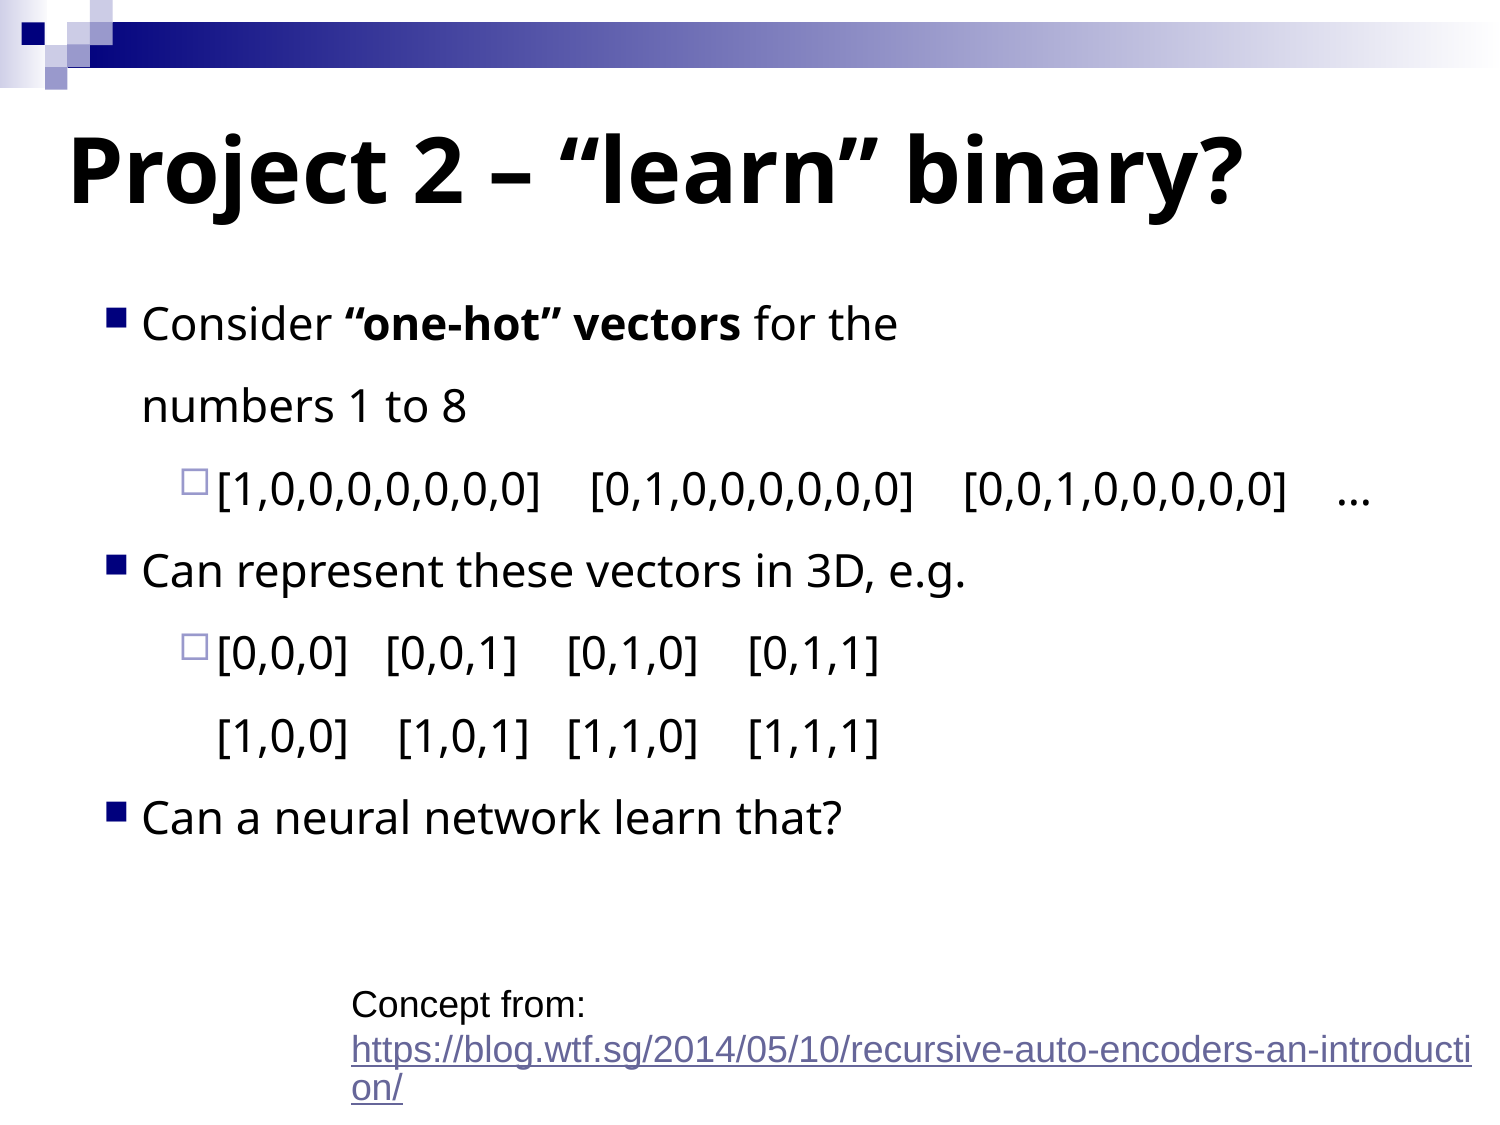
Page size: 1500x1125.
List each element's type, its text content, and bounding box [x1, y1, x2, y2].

text_box Concept from: https://blog.wtf.sg/2014/05/10/recursive-auto-encoders-an-introduction/ [335, 999, 1500, 1051]
title Project 2 – “learn” binary? [51, 97, 1449, 223]
list Consider “one-hot” vectors for the numbers 1 to 8 [1,0,0,0,0,0,0,0] [0,1,0,0,0,0,0,0] [0,0,1,0,0,0,0,0] … Can represent these vectors in 3D, e.g. [0,0,0] [0,0,1] [0,1,0] [0,1,1] [1,0,0] [1,0,1] [1,1,0] [1,1,1] Can a neural network learn that? [51, 252, 1449, 1000]
